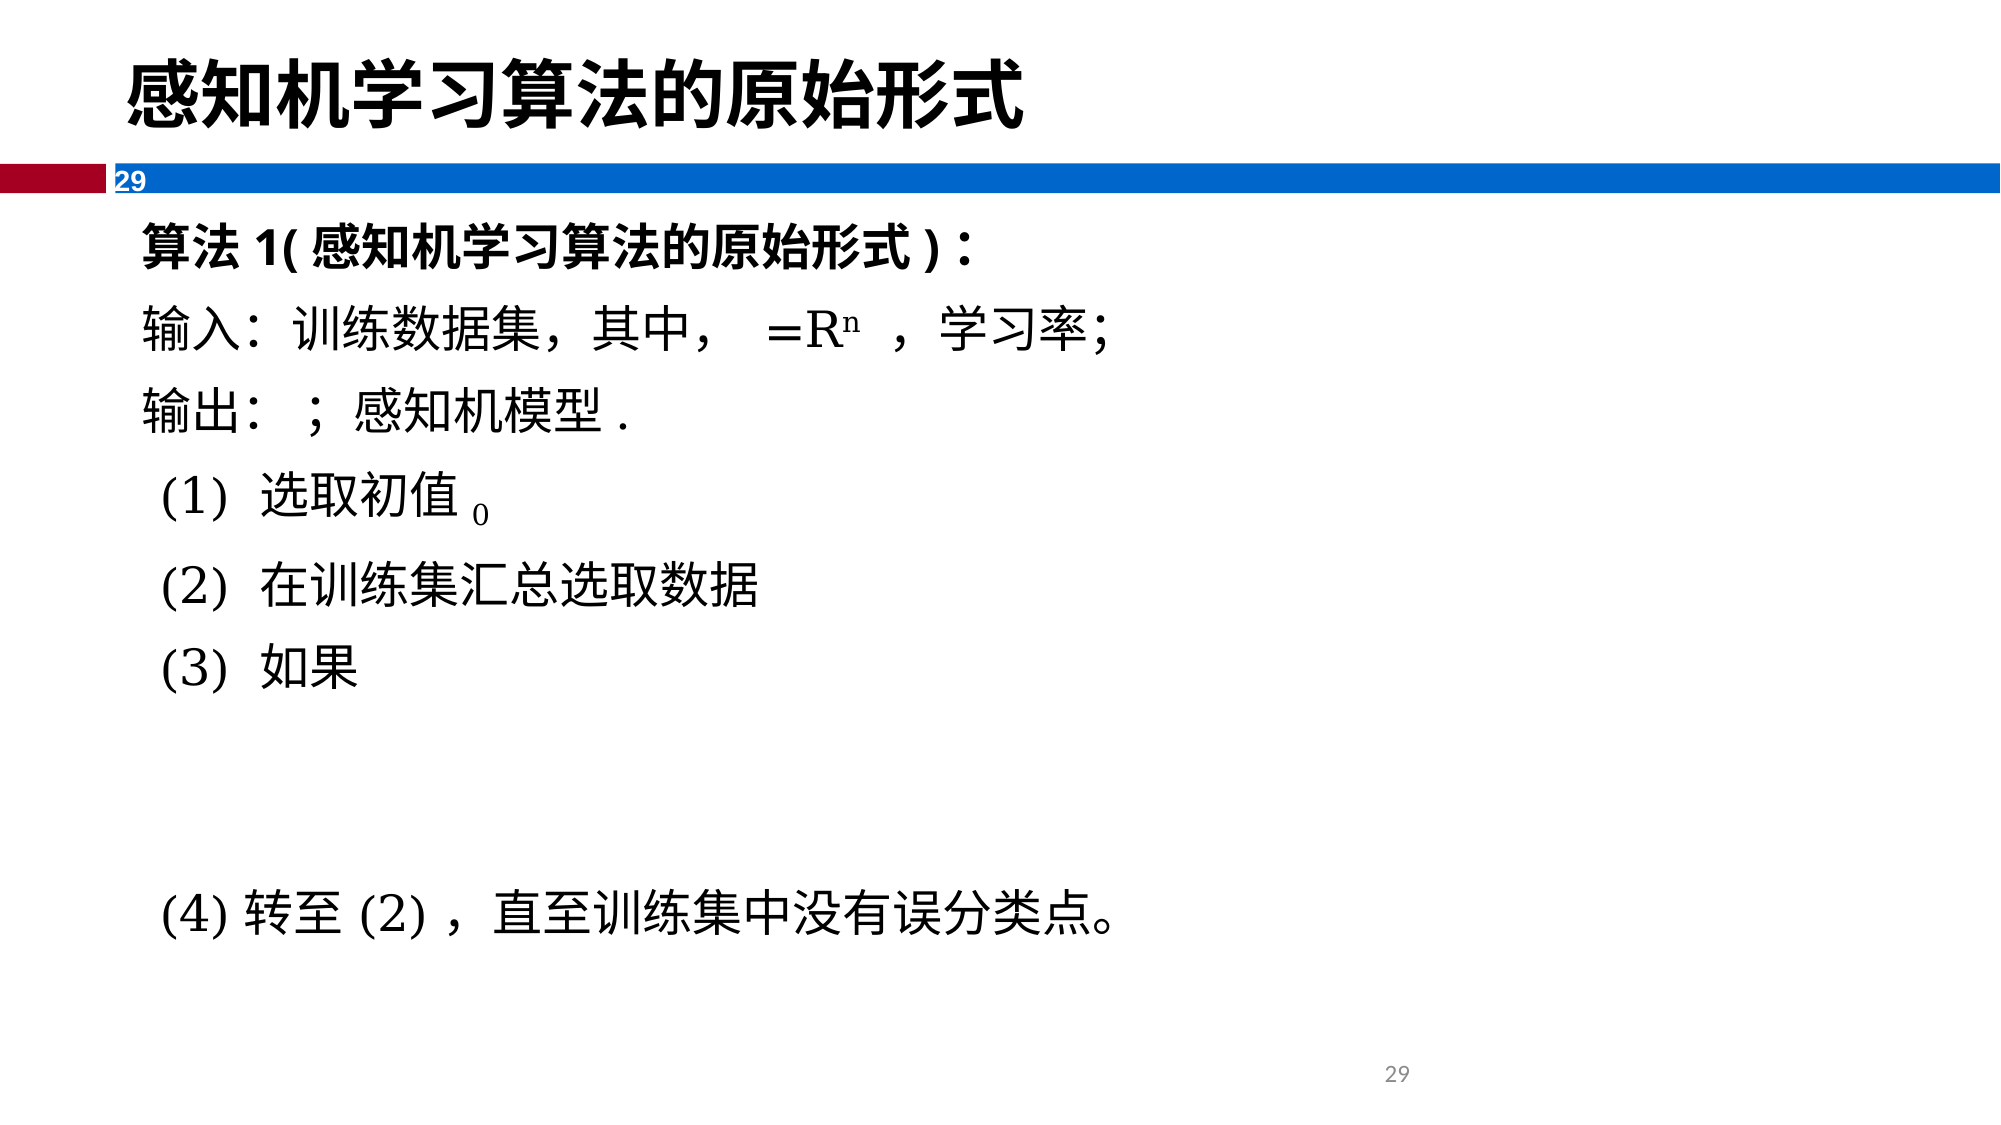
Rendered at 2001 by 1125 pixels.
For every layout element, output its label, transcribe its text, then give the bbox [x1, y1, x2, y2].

title 感知机学习算法的原始形式 [110, 36, 1939, 148]
slide_number 29 [1074, 1042, 1425, 1103]
